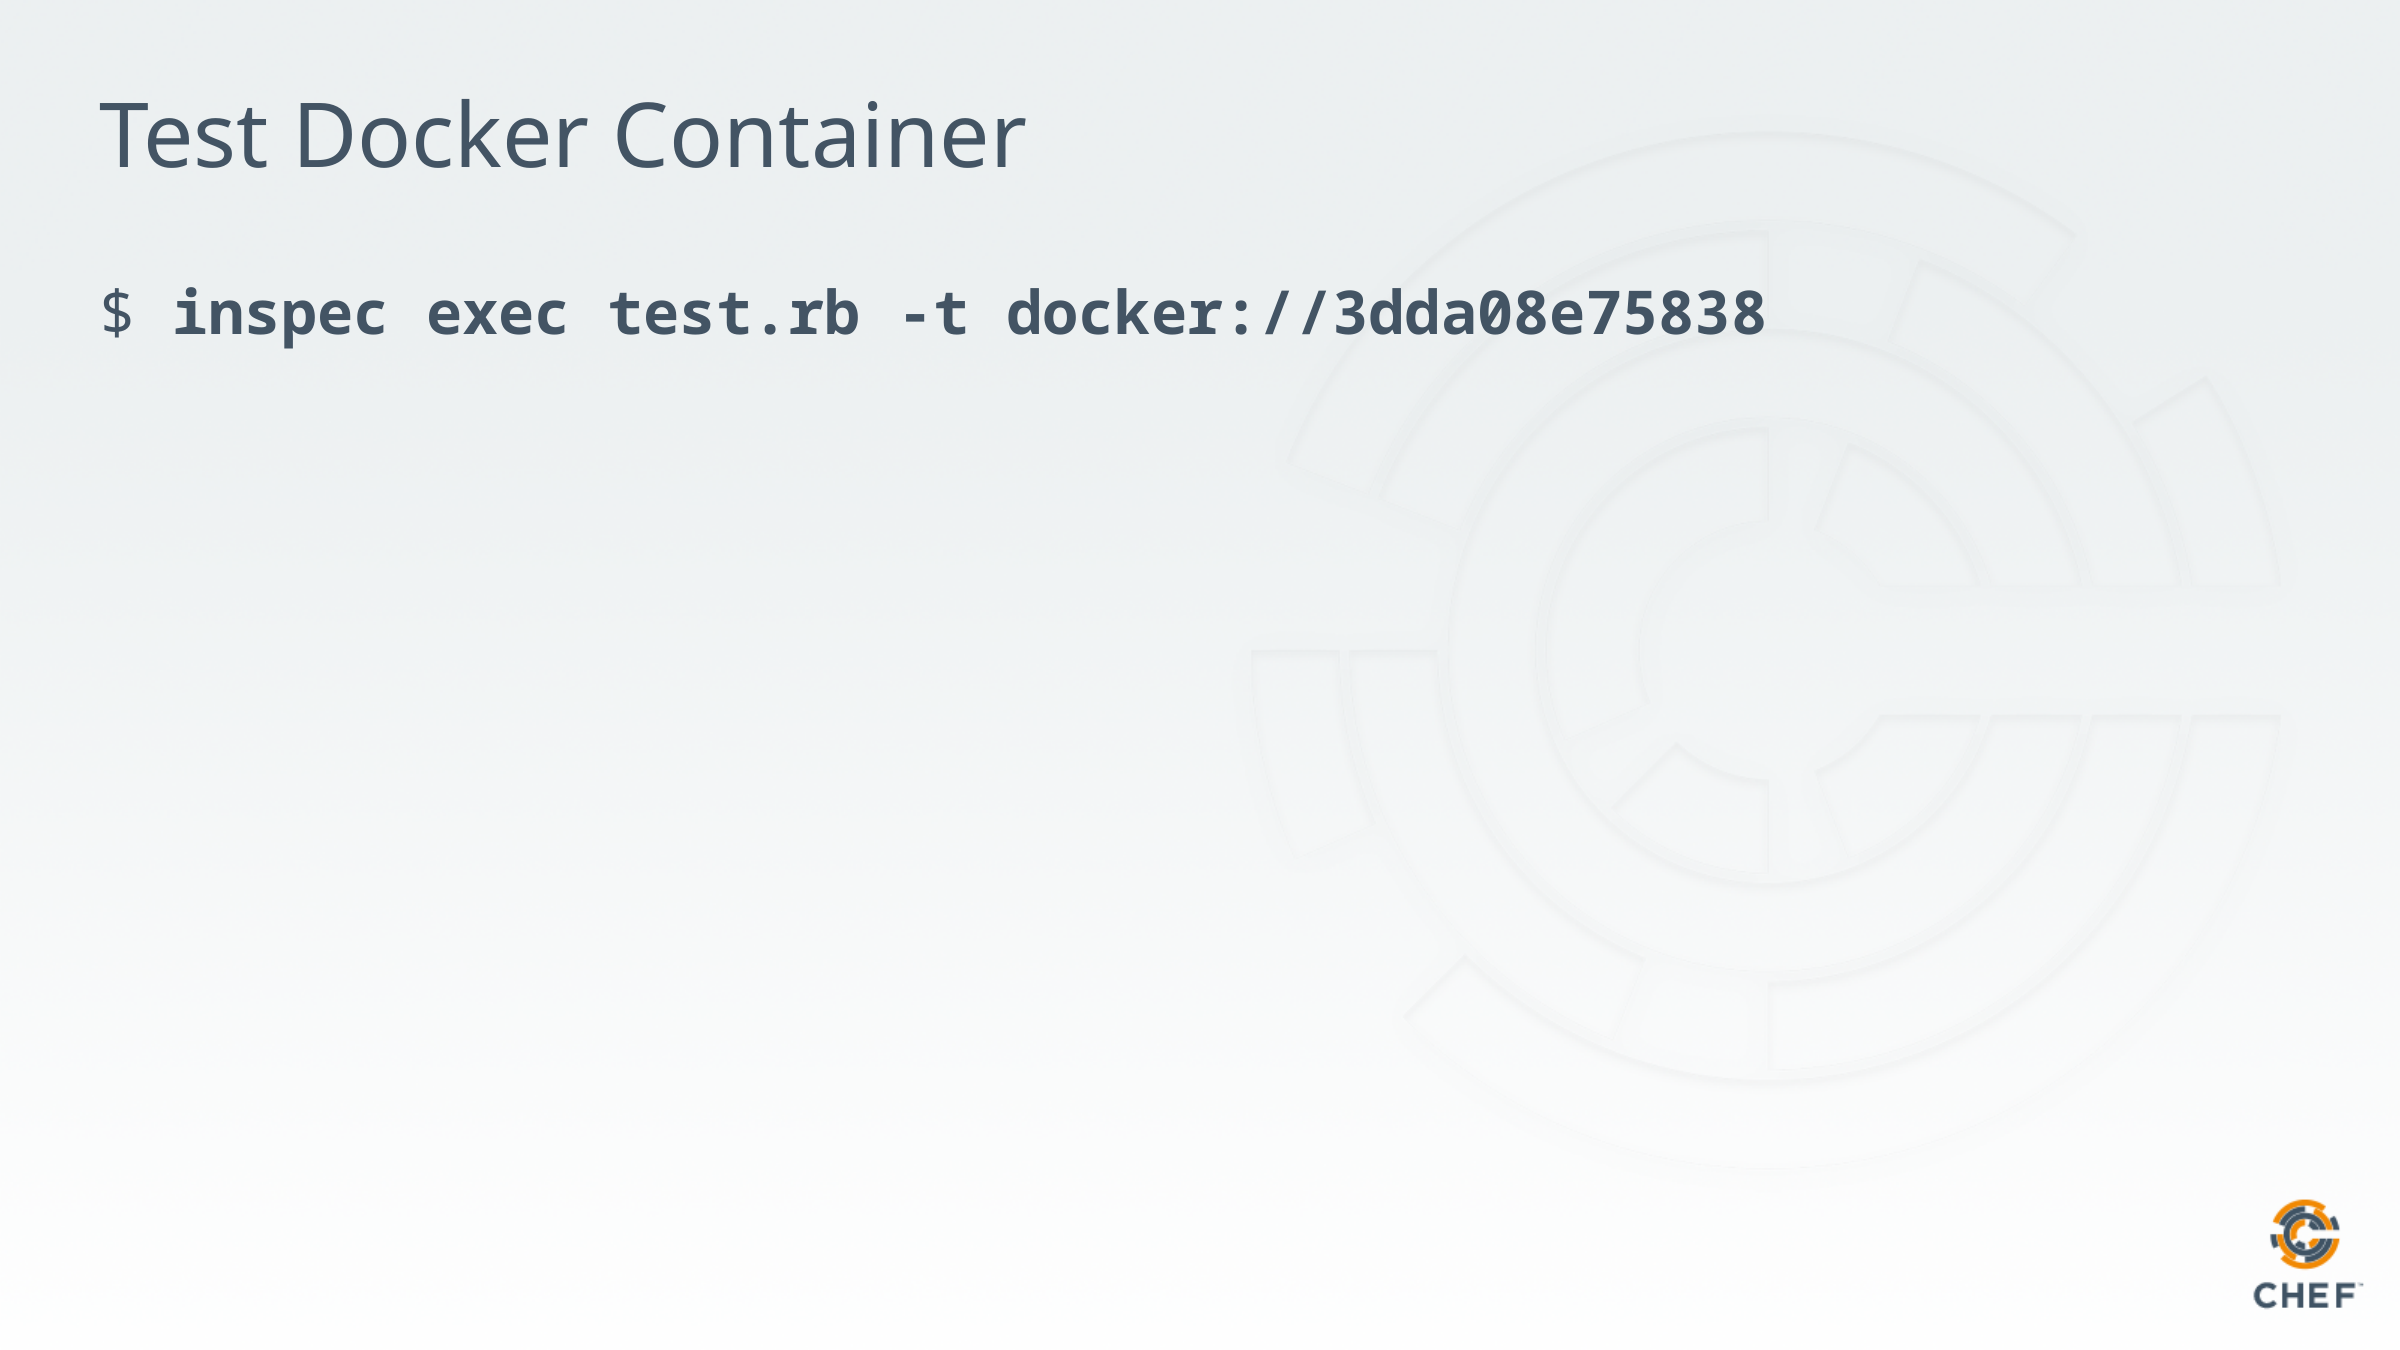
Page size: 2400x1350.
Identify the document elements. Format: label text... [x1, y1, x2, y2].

list $ inspec exec test.rb -t docker://3dda08e75838 [99, 274, 2300, 1064]
picture [0, 0, 2400, 1350]
title Test Docker Container [99, 90, 2300, 190]
